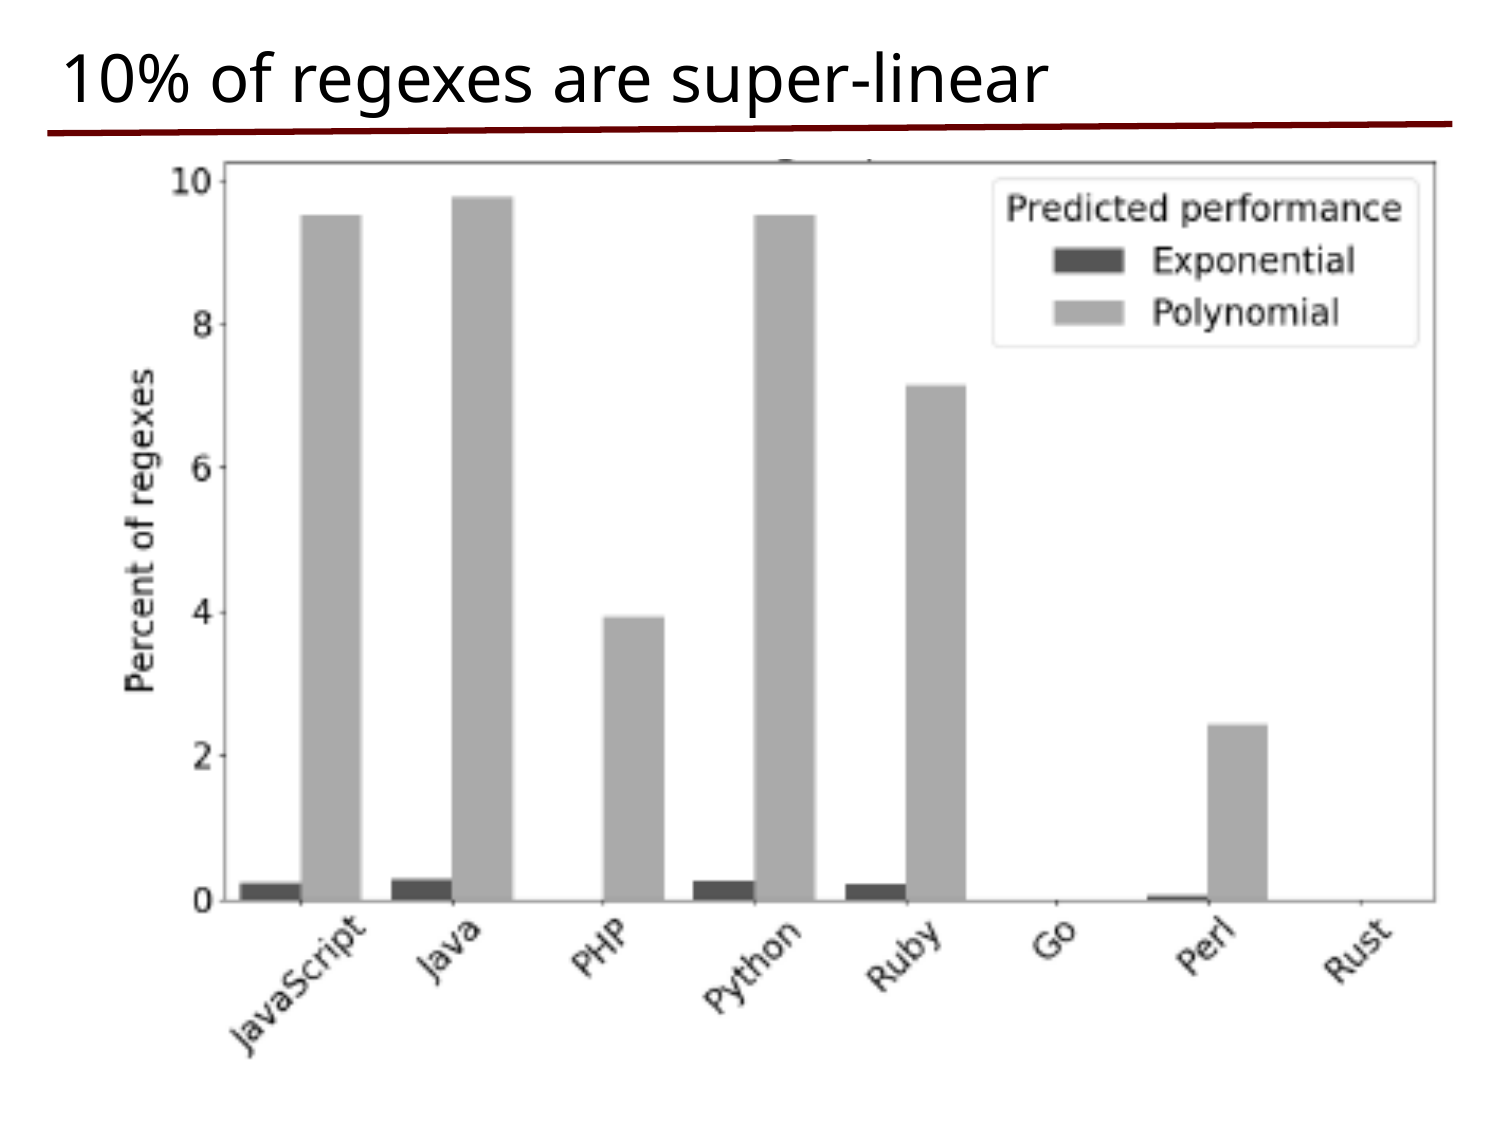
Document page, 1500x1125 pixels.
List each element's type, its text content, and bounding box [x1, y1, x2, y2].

title 10% of regexes are super-linear [45, 19, 1366, 125]
picture [113, 159, 1453, 1070]
